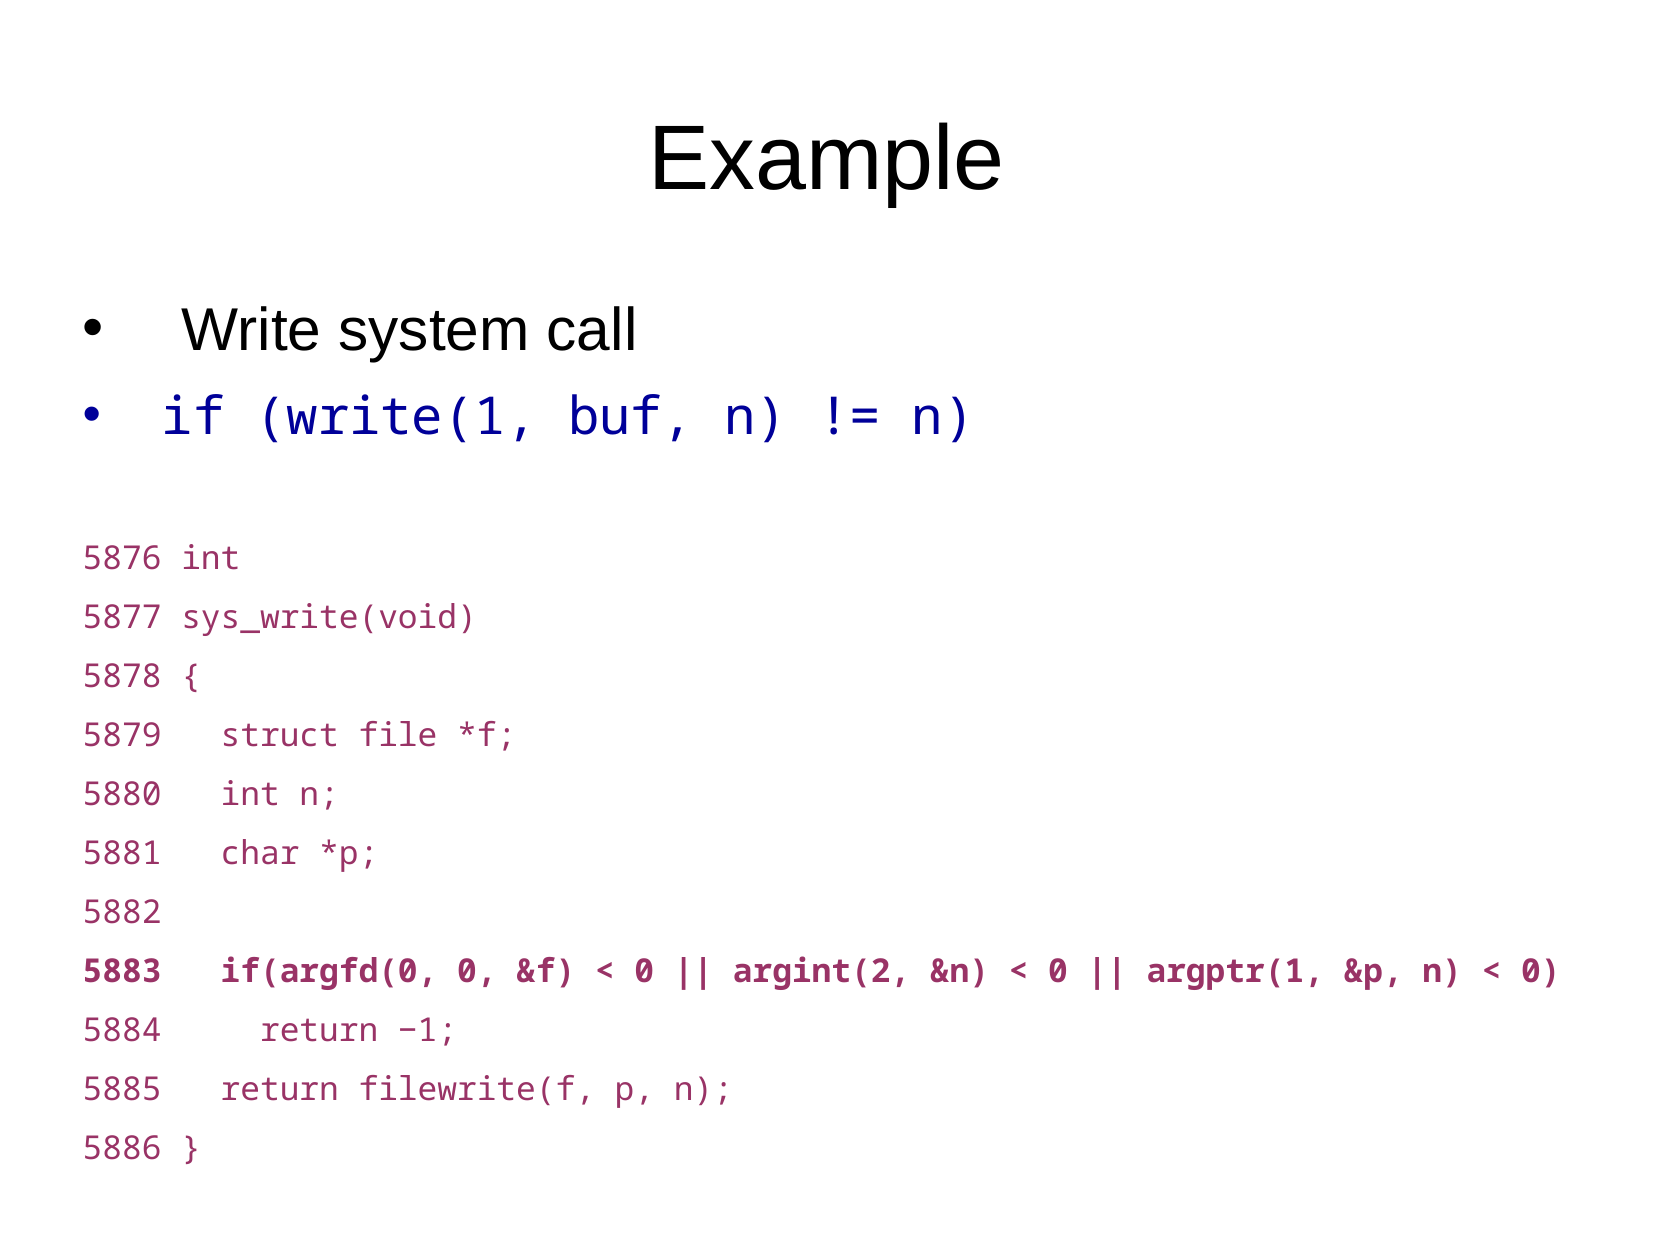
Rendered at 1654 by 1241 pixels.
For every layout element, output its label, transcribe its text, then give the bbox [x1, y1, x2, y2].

list Write system call if (write(1, buf, n) != n) 5876 int 5877 sys_write(void) 5878 { 5879 struct file *f; 5880 int n; 5881 char *p; 5882 5883 if(argfd(0, 0, &f) < 0 || argint(2, &n) < 0 || argptr(1, &p, n) < 0) 5884 return −1; 5885 return filewrite(f, p, n); 5886 } [82, 290, 1571, 1191]
title Example [82, 49, 1571, 257]
